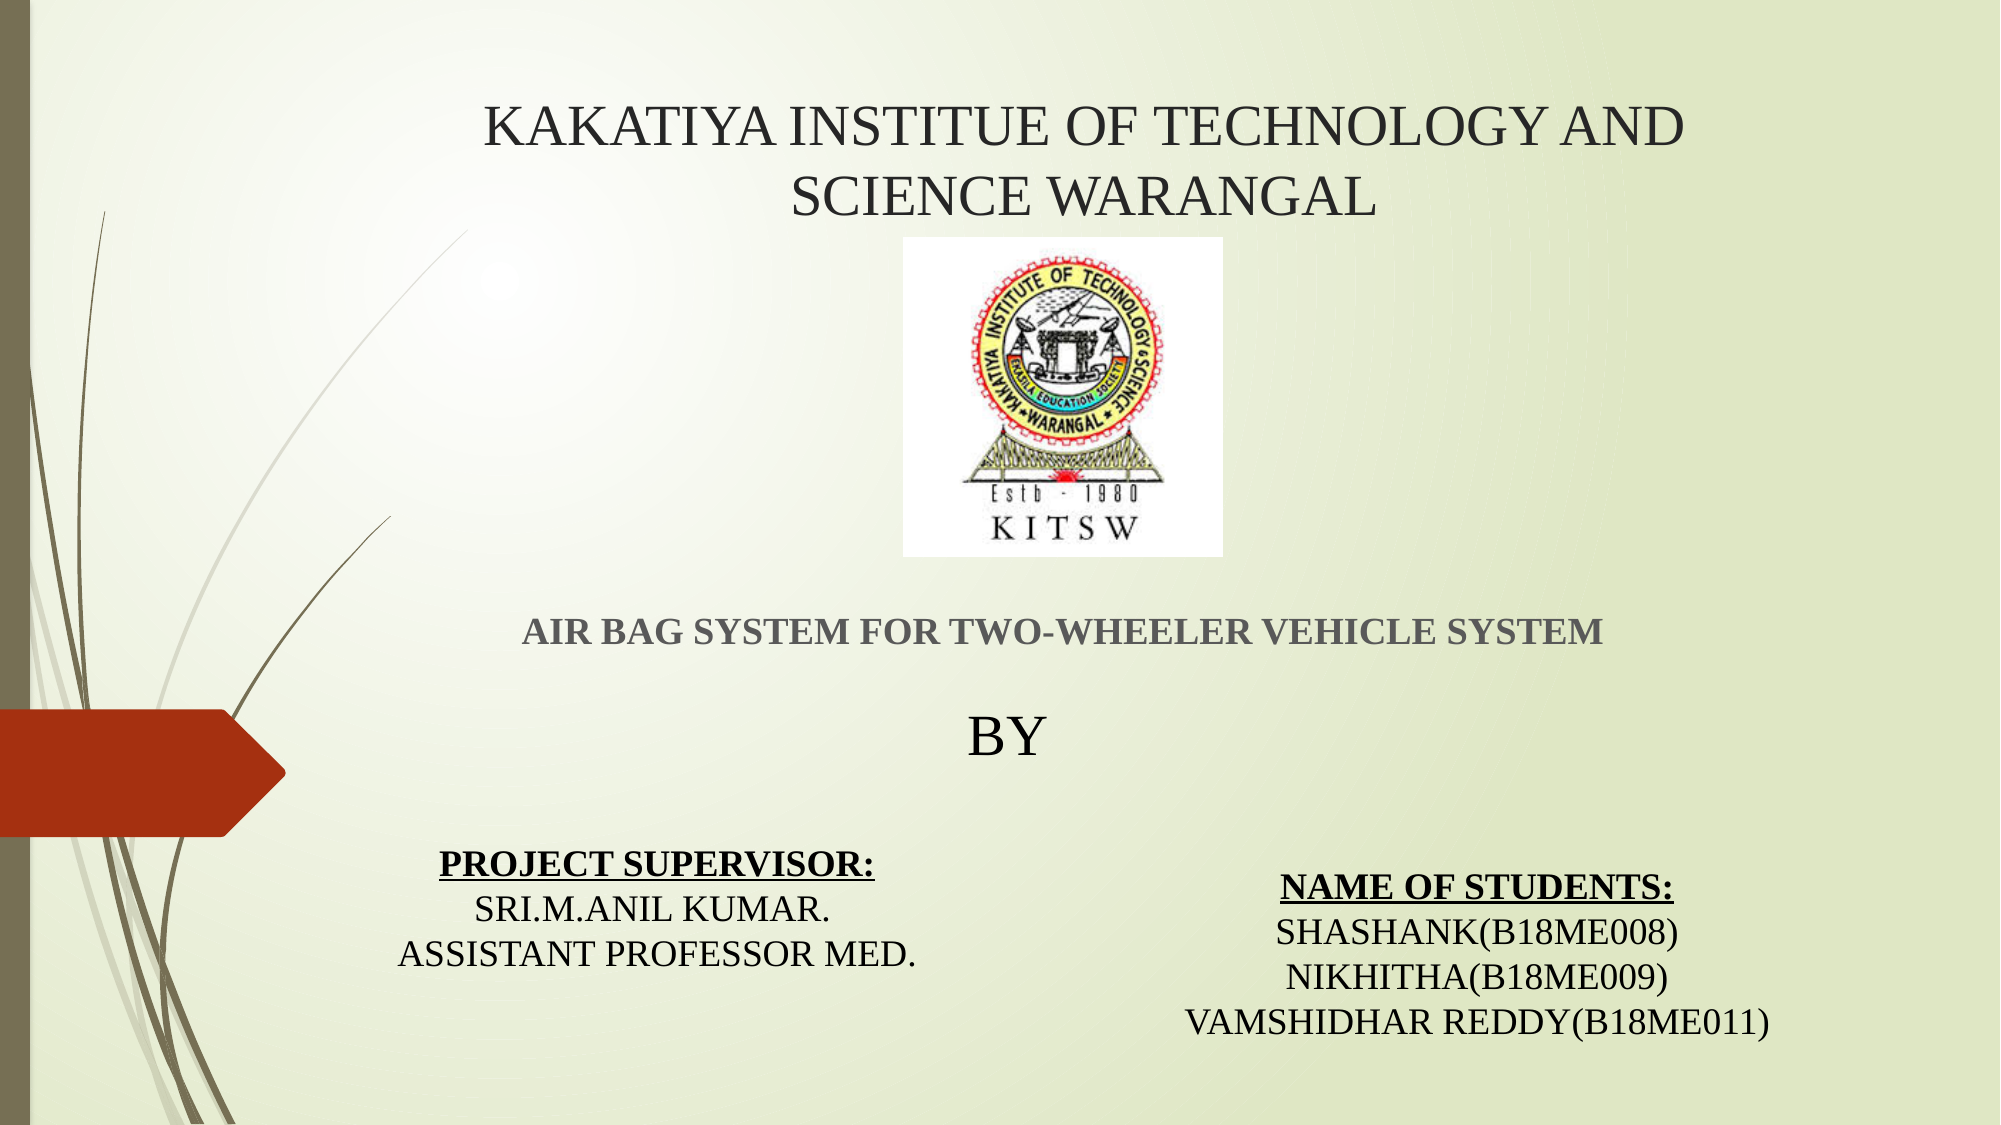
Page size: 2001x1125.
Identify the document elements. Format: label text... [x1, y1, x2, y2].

picture [903, 237, 1223, 557]
text_box NAME OF STUDENTS: SHASHANK(B18ME008) NIKHITHA(B18ME009) VAMSHIDHAR REDDY(B18ME011) [1138, 831, 1817, 1095]
title KAKATIYA INSTITUE OF TECHNOLOGY AND SCIENCE WARANGAL [353, 0, 1816, 236]
text_box BY [538, 689, 1462, 775]
subtitle AIR BAG SYSTEM FOR TWO-WHEELER VEHICLE SYSTEM [394, 598, 1732, 664]
text_box PROJECT SUPERVISOR: SRI.M.ANIL KUMAR. ASSISTANT PROFESSOR MED. [378, 831, 936, 1027]
